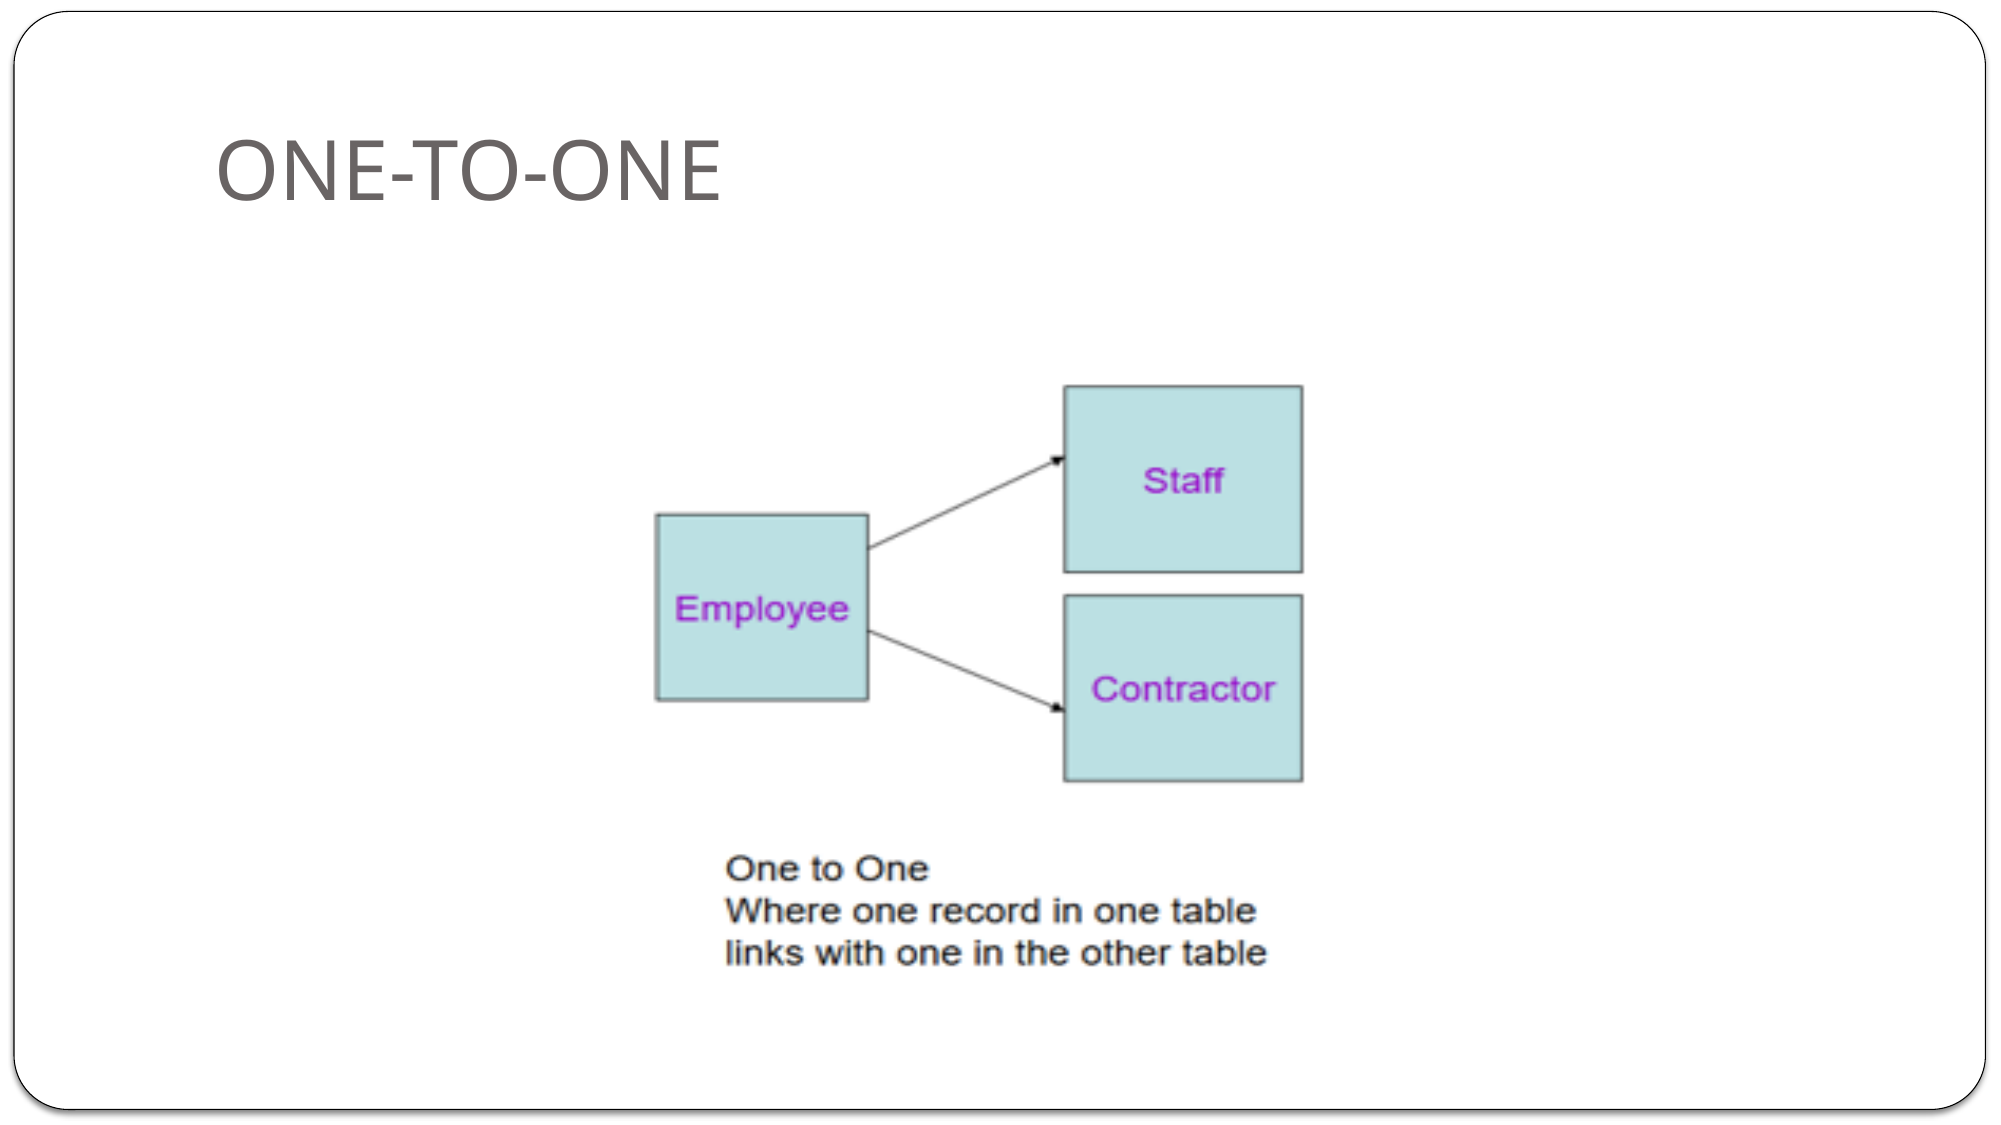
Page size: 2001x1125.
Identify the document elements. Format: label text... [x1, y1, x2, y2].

title ONE-TO-ONE [200, 45, 1900, 233]
picture [614, 329, 1387, 1013]
